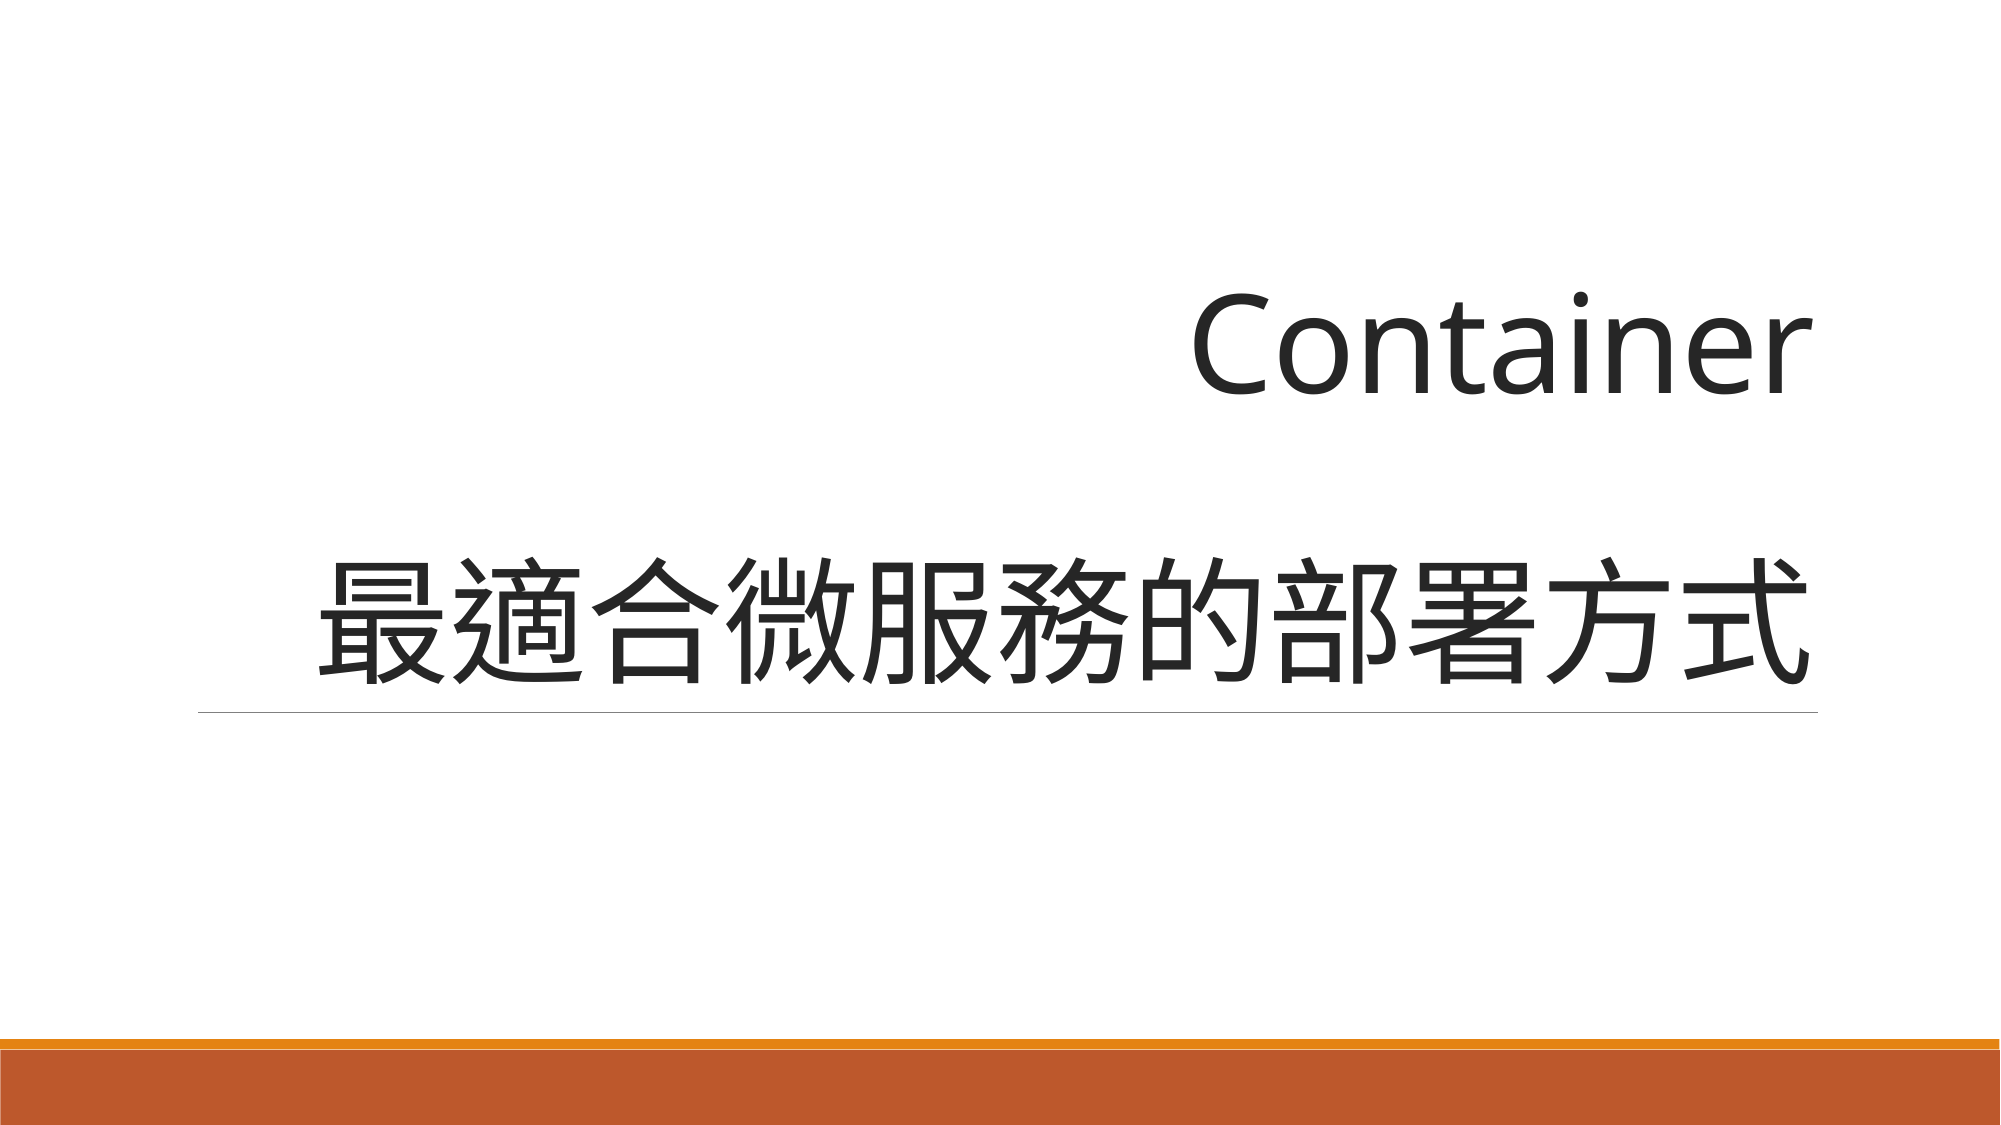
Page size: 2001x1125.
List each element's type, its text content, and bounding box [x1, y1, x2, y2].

title Container 最適合微服務的部署方式 [180, 124, 1830, 710]
